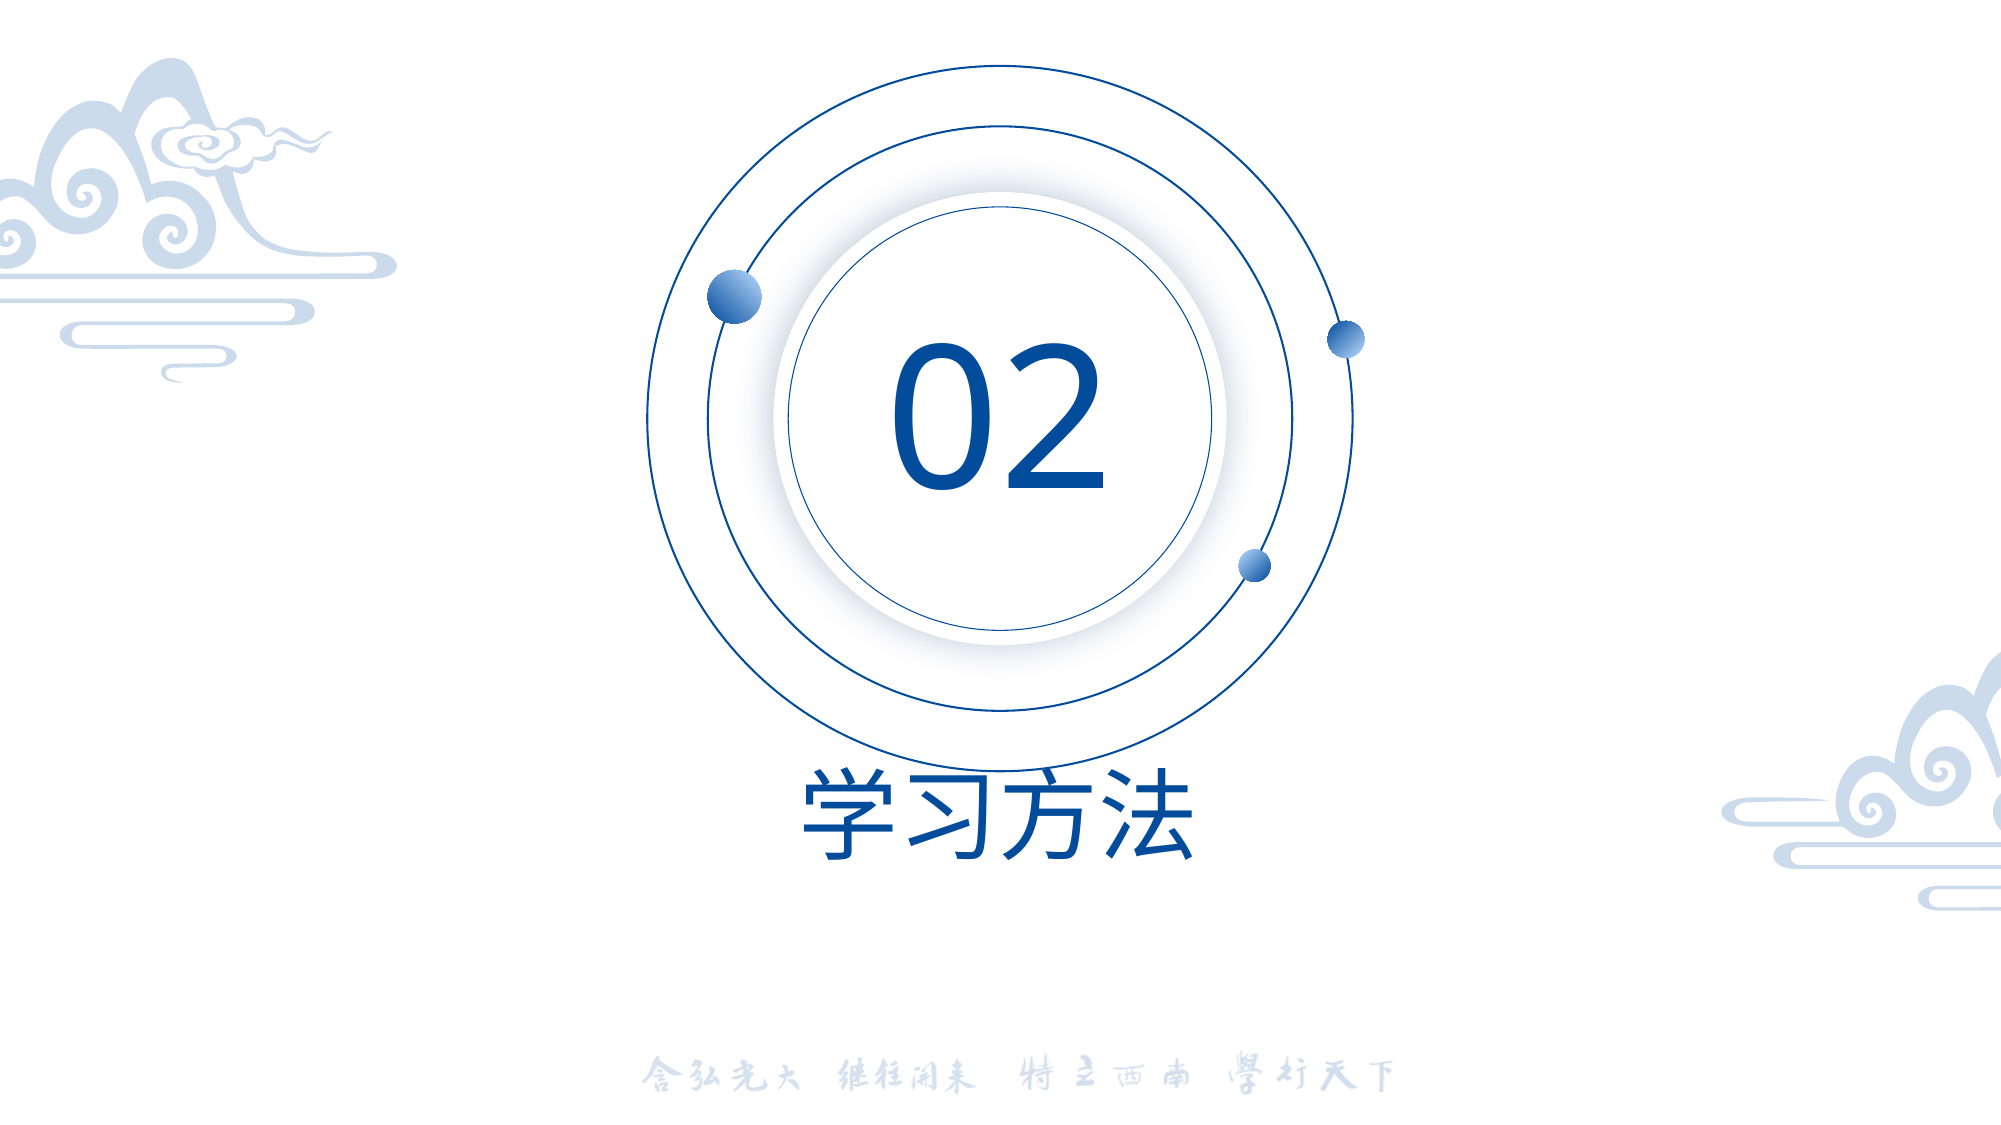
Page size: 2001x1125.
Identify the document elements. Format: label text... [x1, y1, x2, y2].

list 02 [702, 308, 1298, 532]
title 学习方法 [206, 757, 1794, 883]
